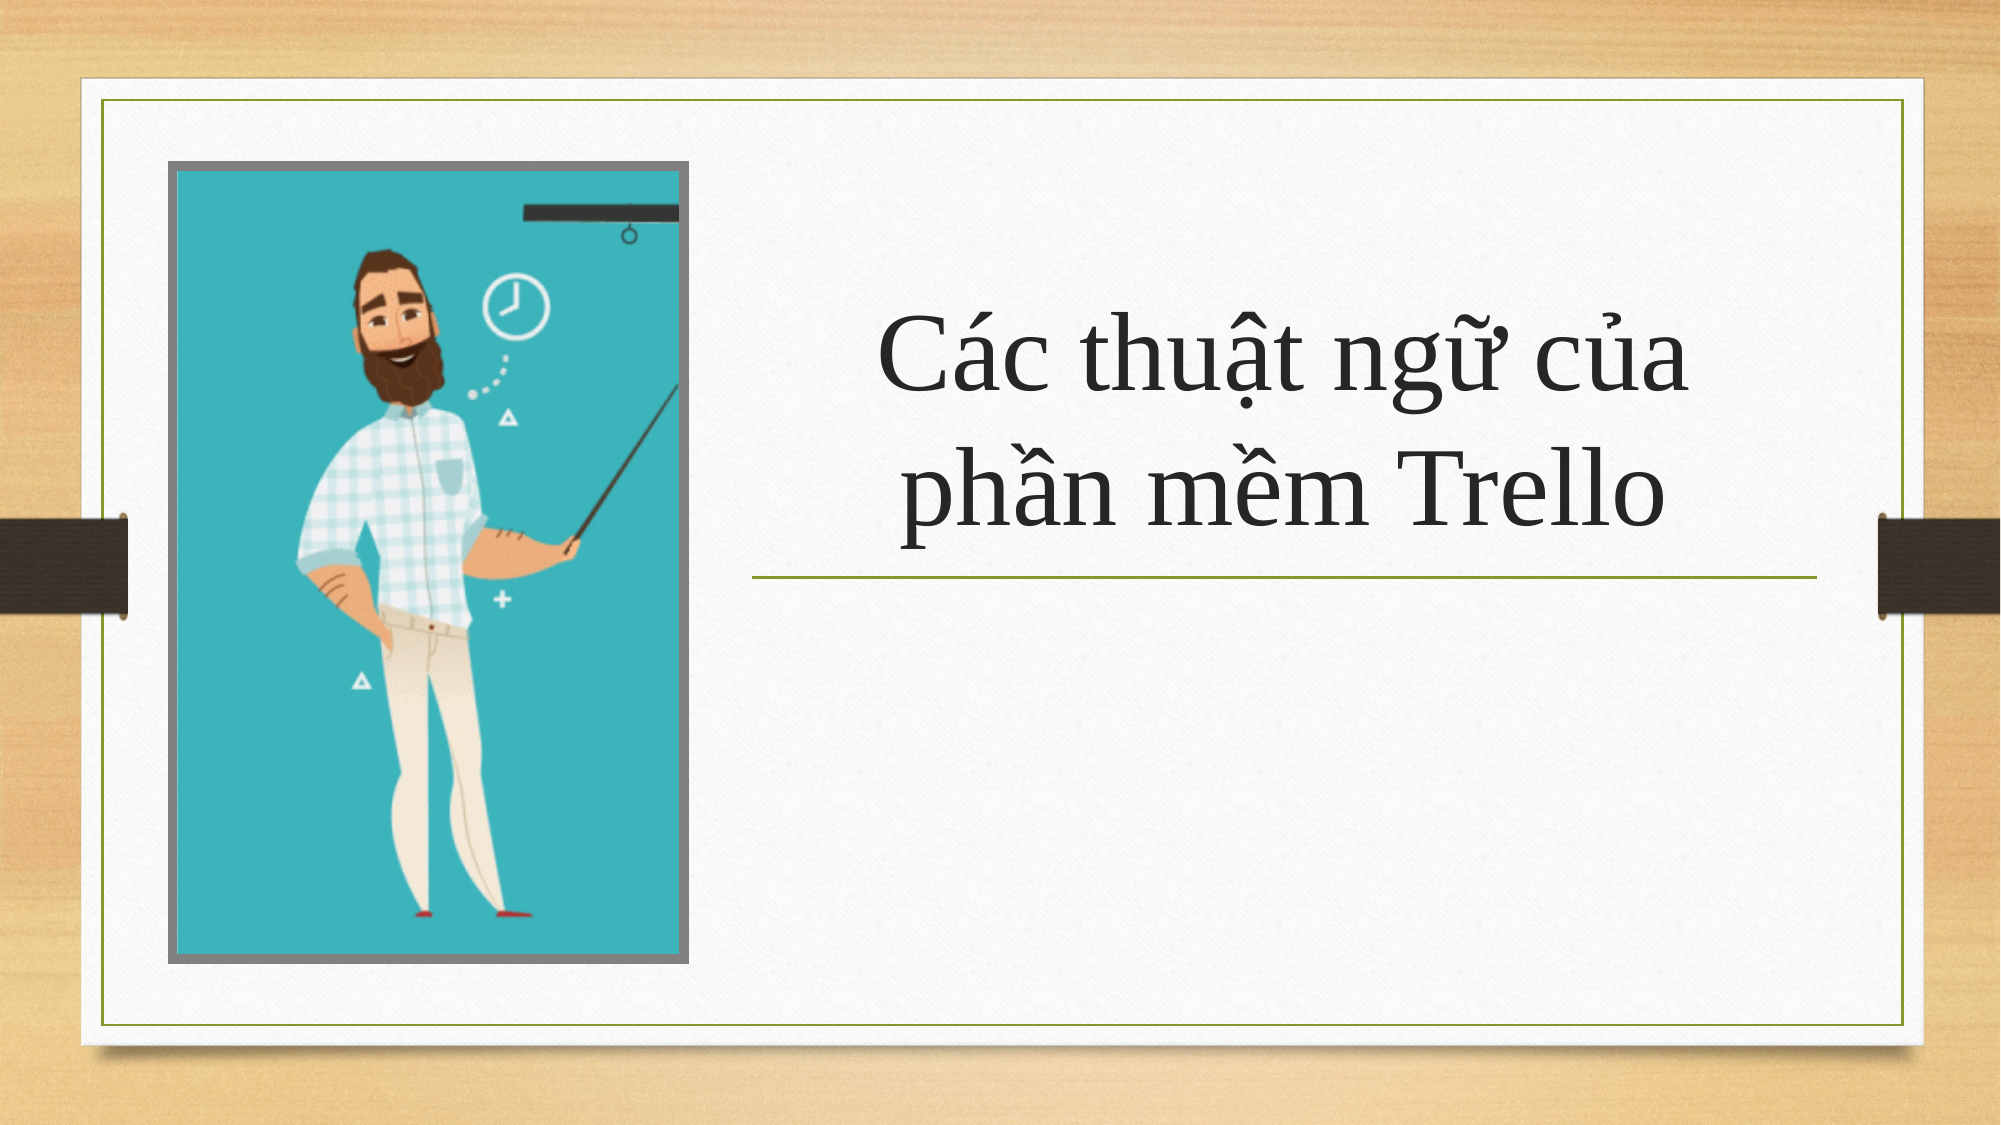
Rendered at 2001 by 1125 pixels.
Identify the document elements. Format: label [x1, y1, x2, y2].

text_box [0, 0, 2000, 1125]
picture [177, 170, 680, 955]
